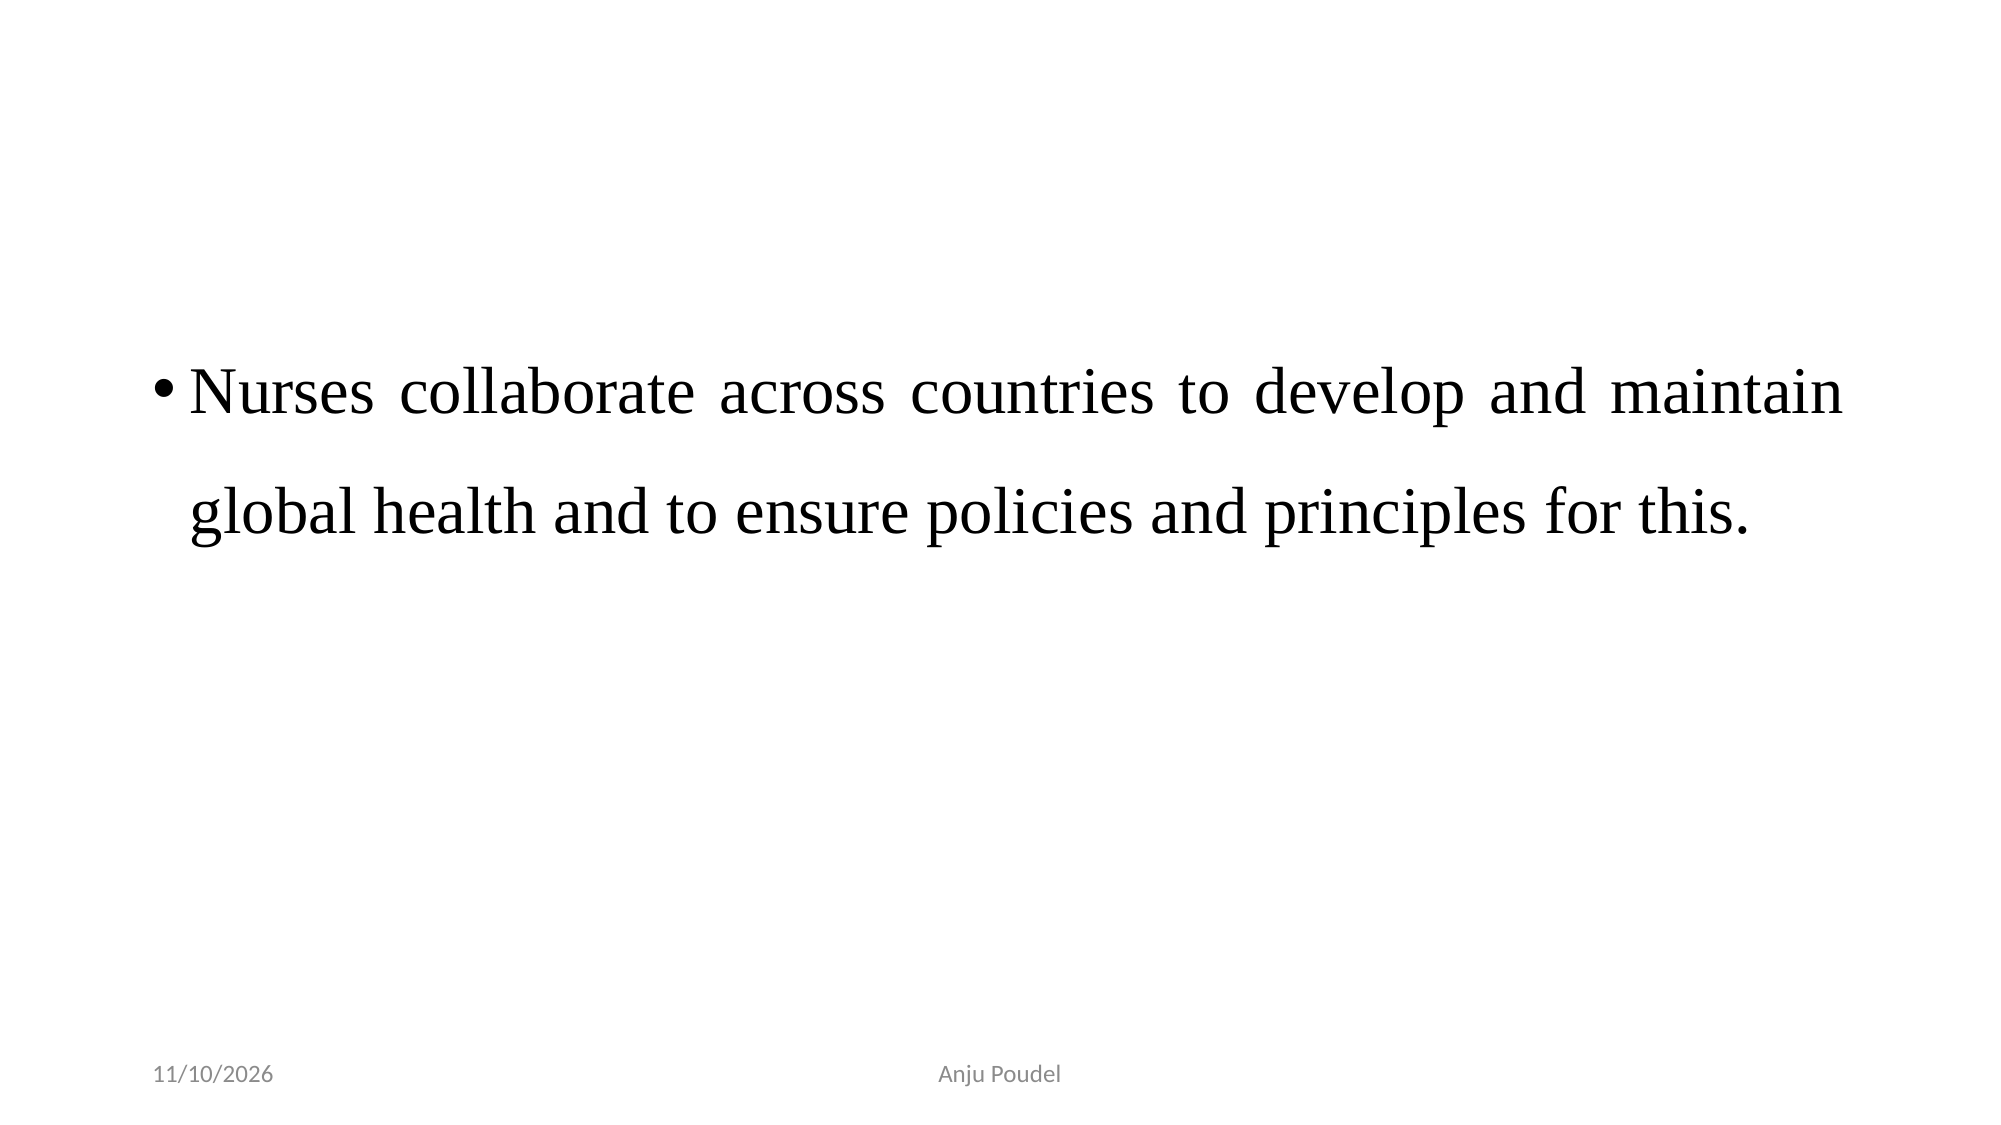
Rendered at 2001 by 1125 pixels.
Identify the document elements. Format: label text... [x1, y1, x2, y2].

footer Anju Poudel [662, 1042, 1338, 1103]
list Nurses collaborate across countries to develop and maintain global health and to ensure policies and principles for this. [137, 299, 1863, 1014]
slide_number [137, 1042, 588, 1103]
